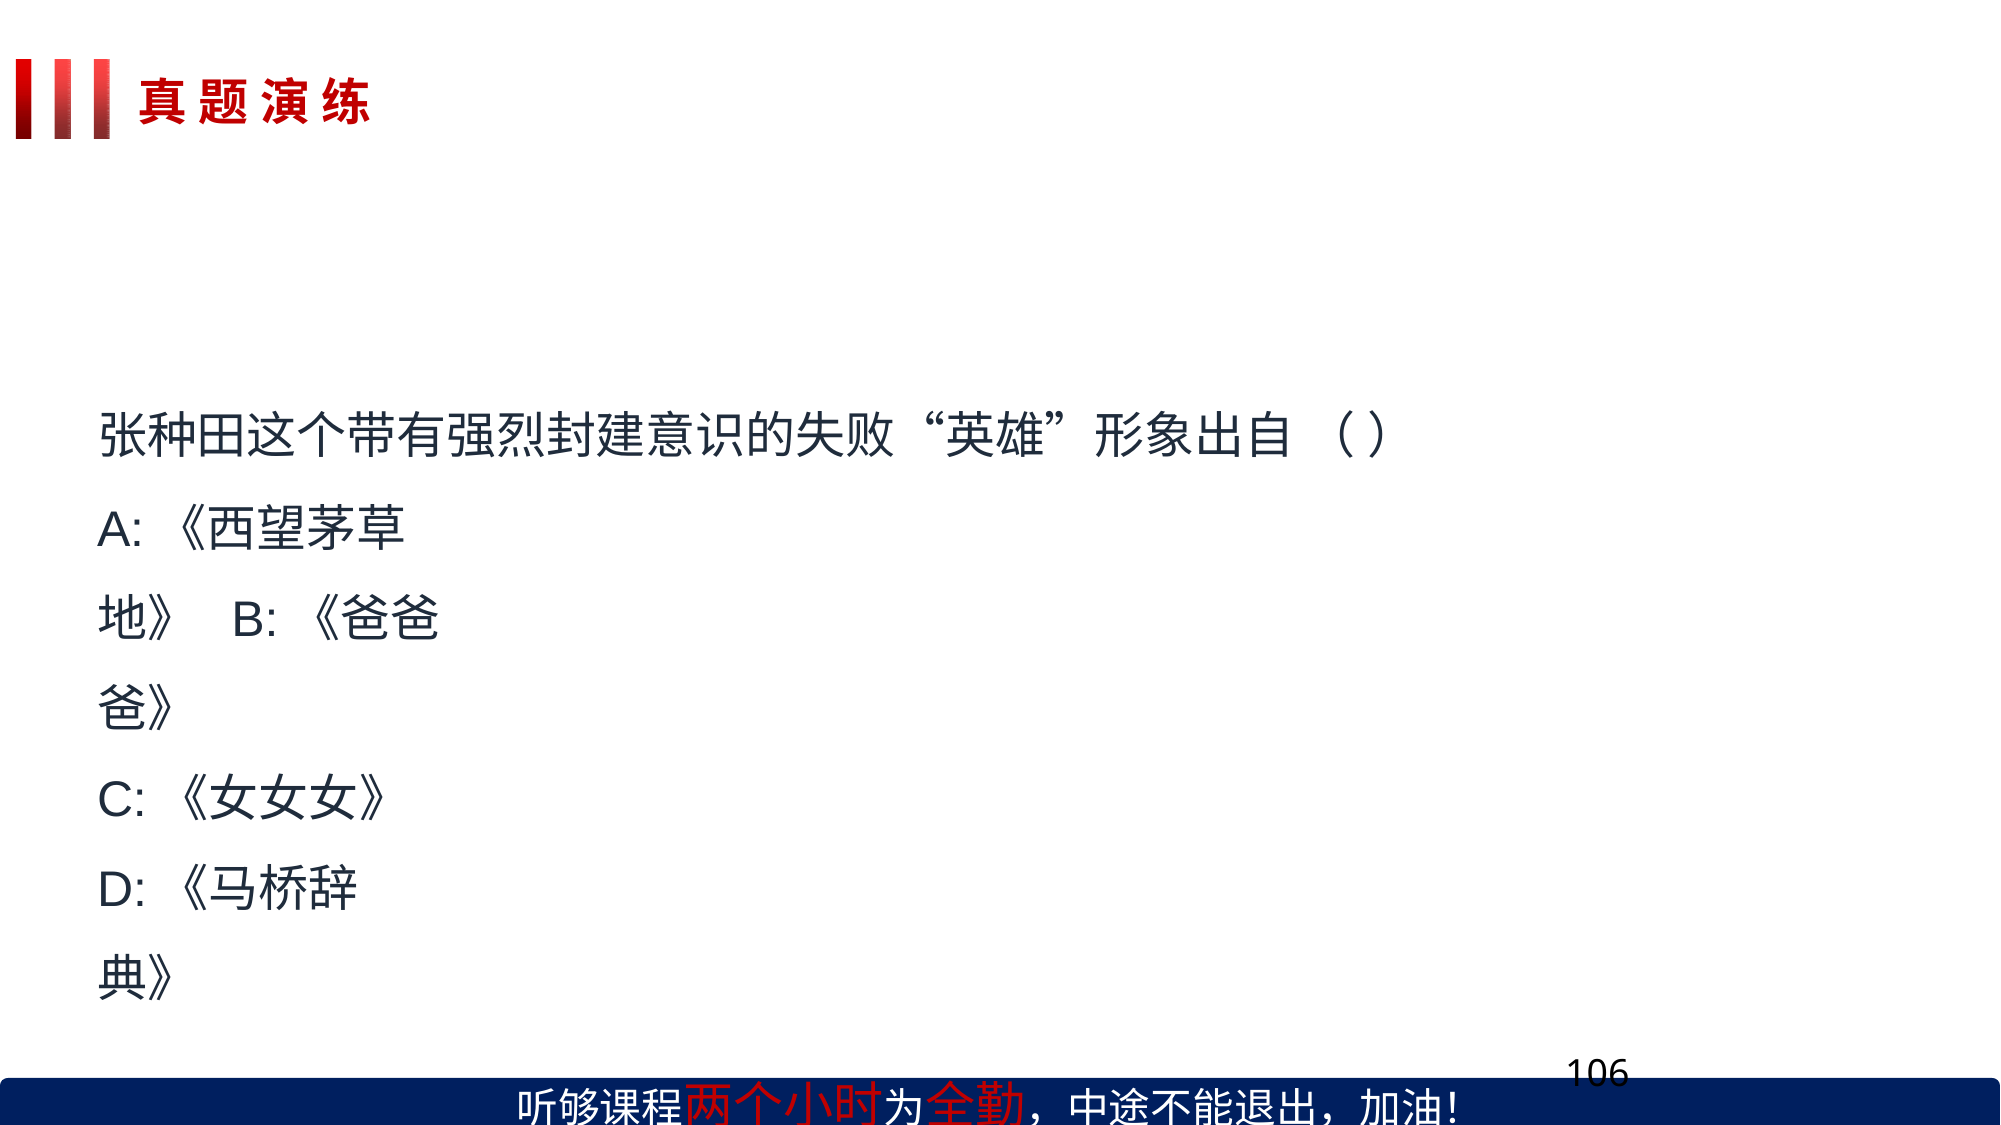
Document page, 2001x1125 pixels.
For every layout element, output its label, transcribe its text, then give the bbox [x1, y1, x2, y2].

text_box 张种田这个带有强烈封建意识的失败“英雄”形象出自 （ ） A:《西望茅草地》 B:《爸爸爸》 C:《女女女》 D:《马桥辞典》 [94, 377, 1427, 1007]
footer 听够课程两个小时为全勤，中途不能退出，加油！ [514, 1079, 1486, 1125]
picture [15, 59, 32, 139]
text_box [1561, 1044, 1636, 1100]
text_box [54, 59, 71, 139]
title 真 题 演 练 [135, 68, 385, 259]
text_box [0, 1077, 2000, 1125]
text_box [93, 59, 110, 139]
